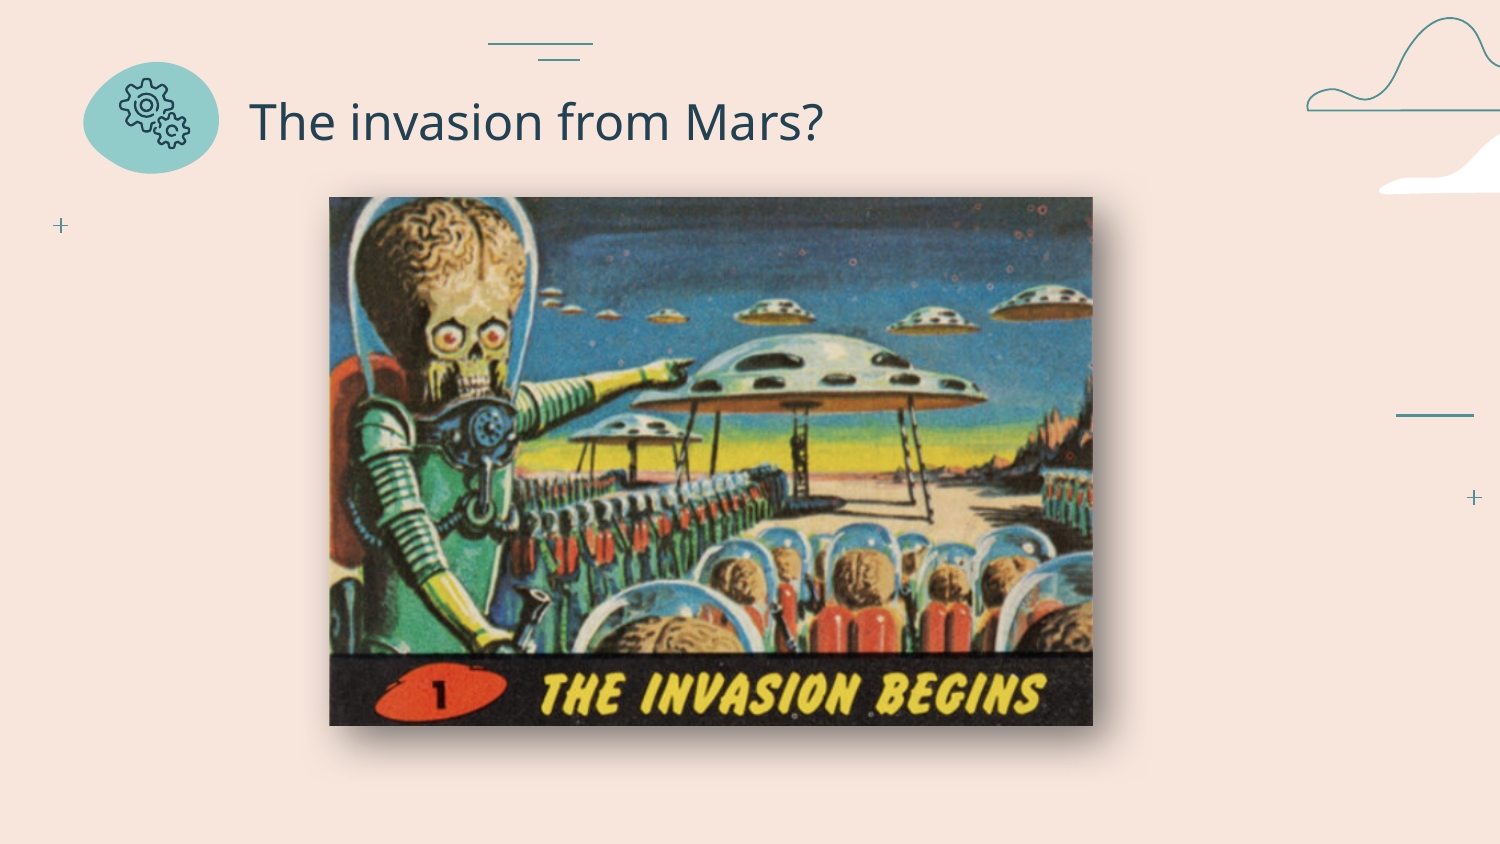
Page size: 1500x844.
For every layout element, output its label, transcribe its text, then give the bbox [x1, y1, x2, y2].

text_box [82, 61, 227, 175]
picture [328, 197, 1093, 727]
title The invasion from Mars? [234, 86, 1226, 150]
